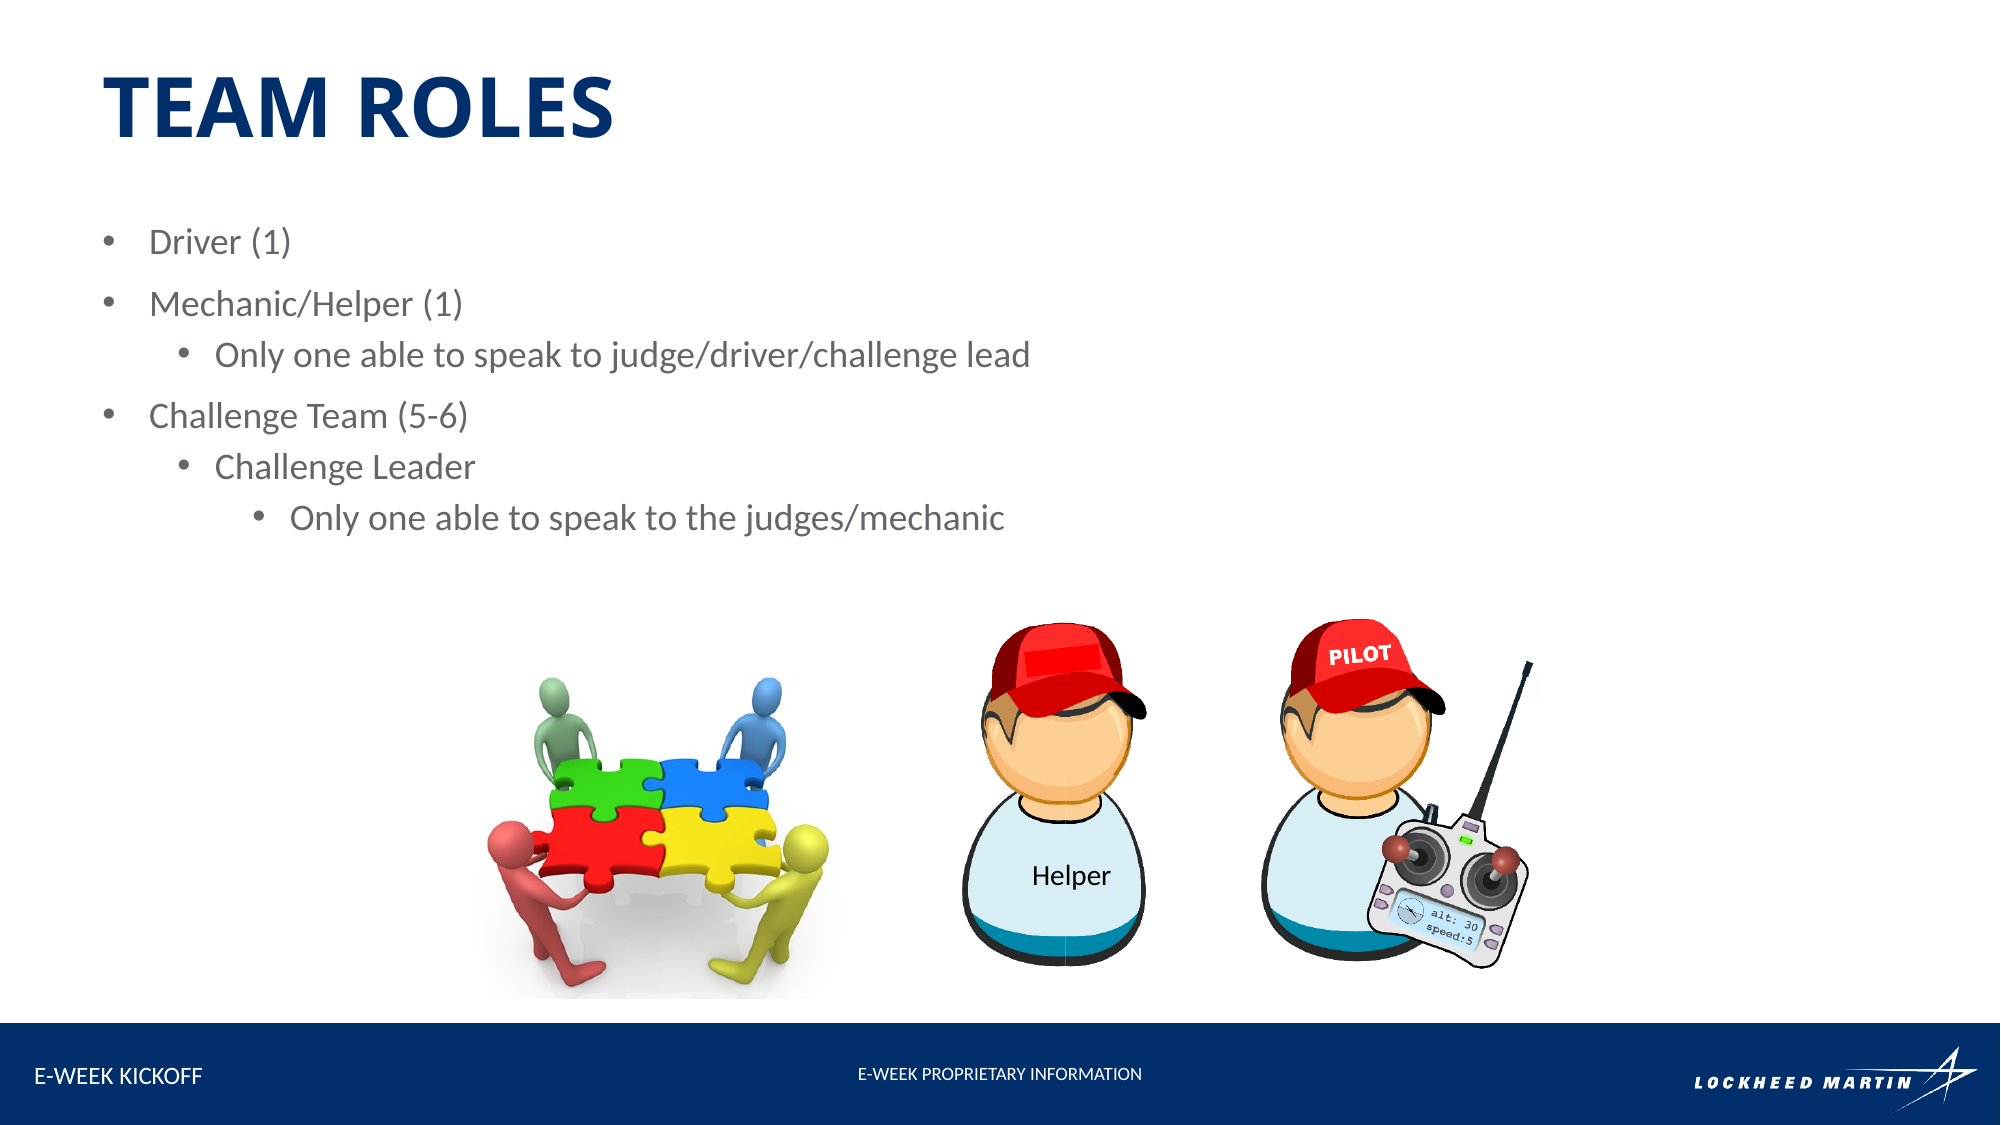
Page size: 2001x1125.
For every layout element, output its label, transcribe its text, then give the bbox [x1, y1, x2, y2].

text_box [460, 570, 1540, 999]
list Team roles [87, 57, 1174, 150]
list Driver (1) Mechanic/Helper (1) Only one able to speak to judge/driver/challenge lead Challenge Team (5-6) Challenge Leader Only one able to speak to the judges/mechanic [87, 215, 1928, 935]
